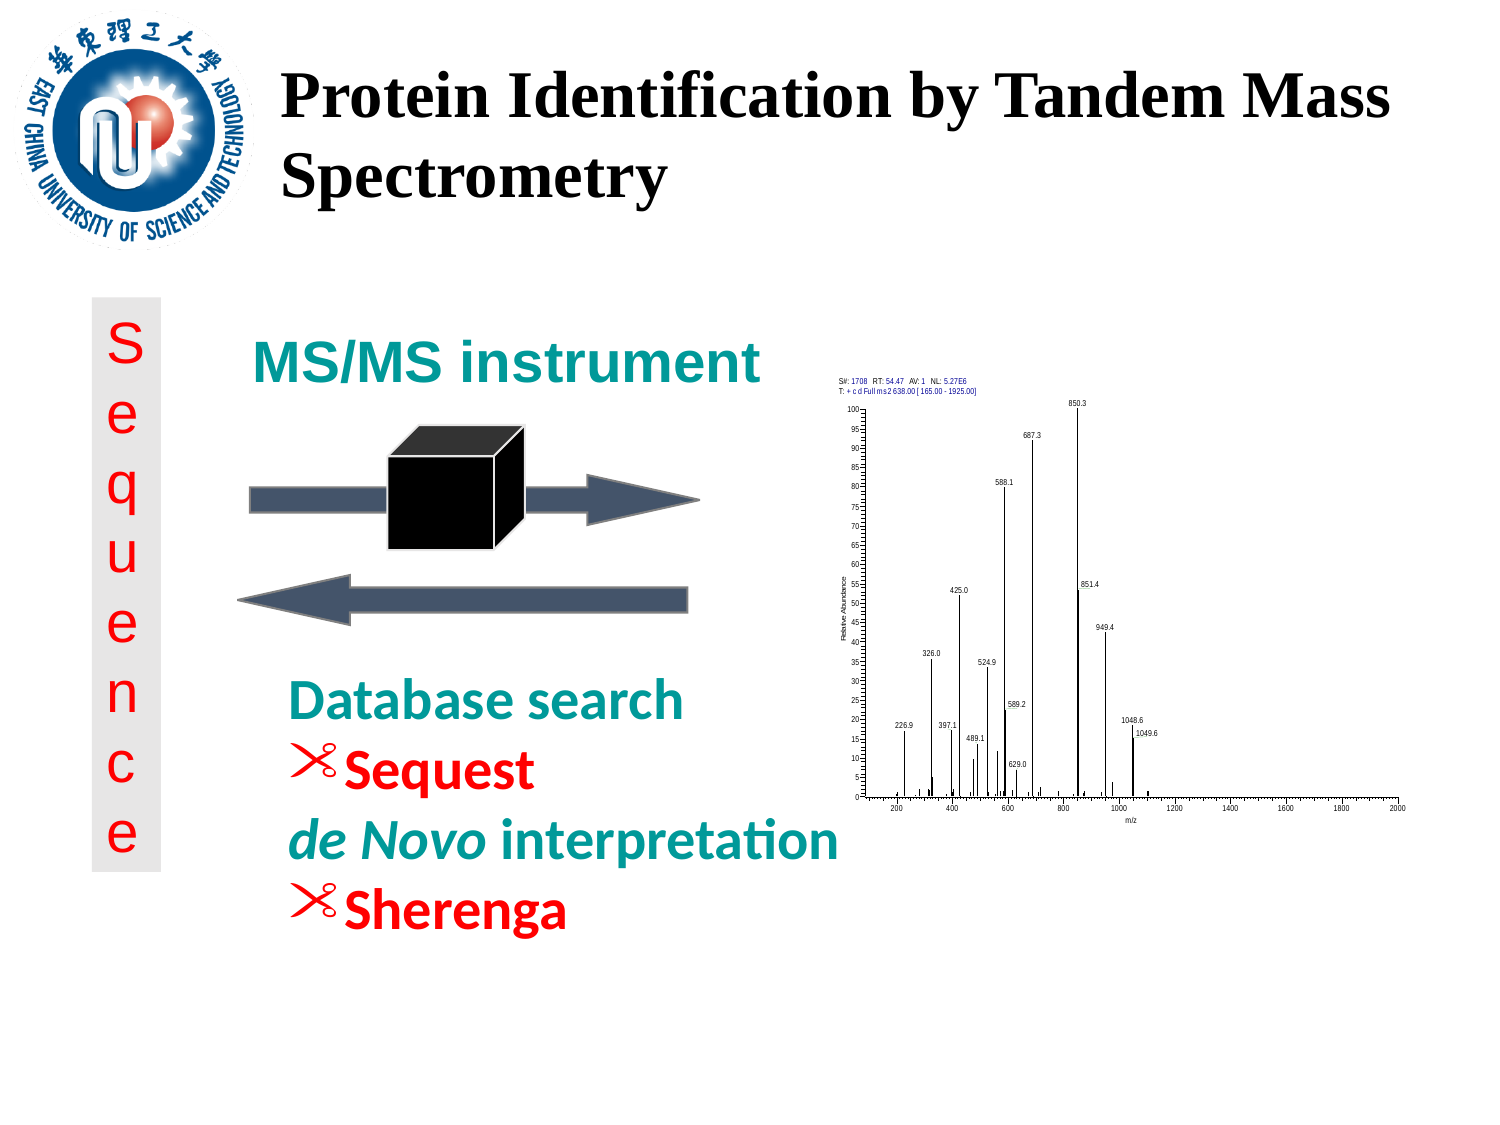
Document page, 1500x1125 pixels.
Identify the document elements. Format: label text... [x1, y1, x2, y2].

text_box [387, 425, 525, 551]
text_box [525, 474, 700, 526]
text_box Database search Sequest de Novo interpretation Sherenga [273, 654, 855, 949]
text_box MS/MS instrument [238, 316, 777, 402]
text_box [249, 487, 387, 513]
text_box [237, 575, 688, 626]
picture [837, 374, 1410, 830]
text_box S e q u e n c e [91, 297, 161, 872]
title Protein Identification by Tandem Mass Spectrometry [265, 31, 1436, 231]
picture [13, 9, 254, 250]
